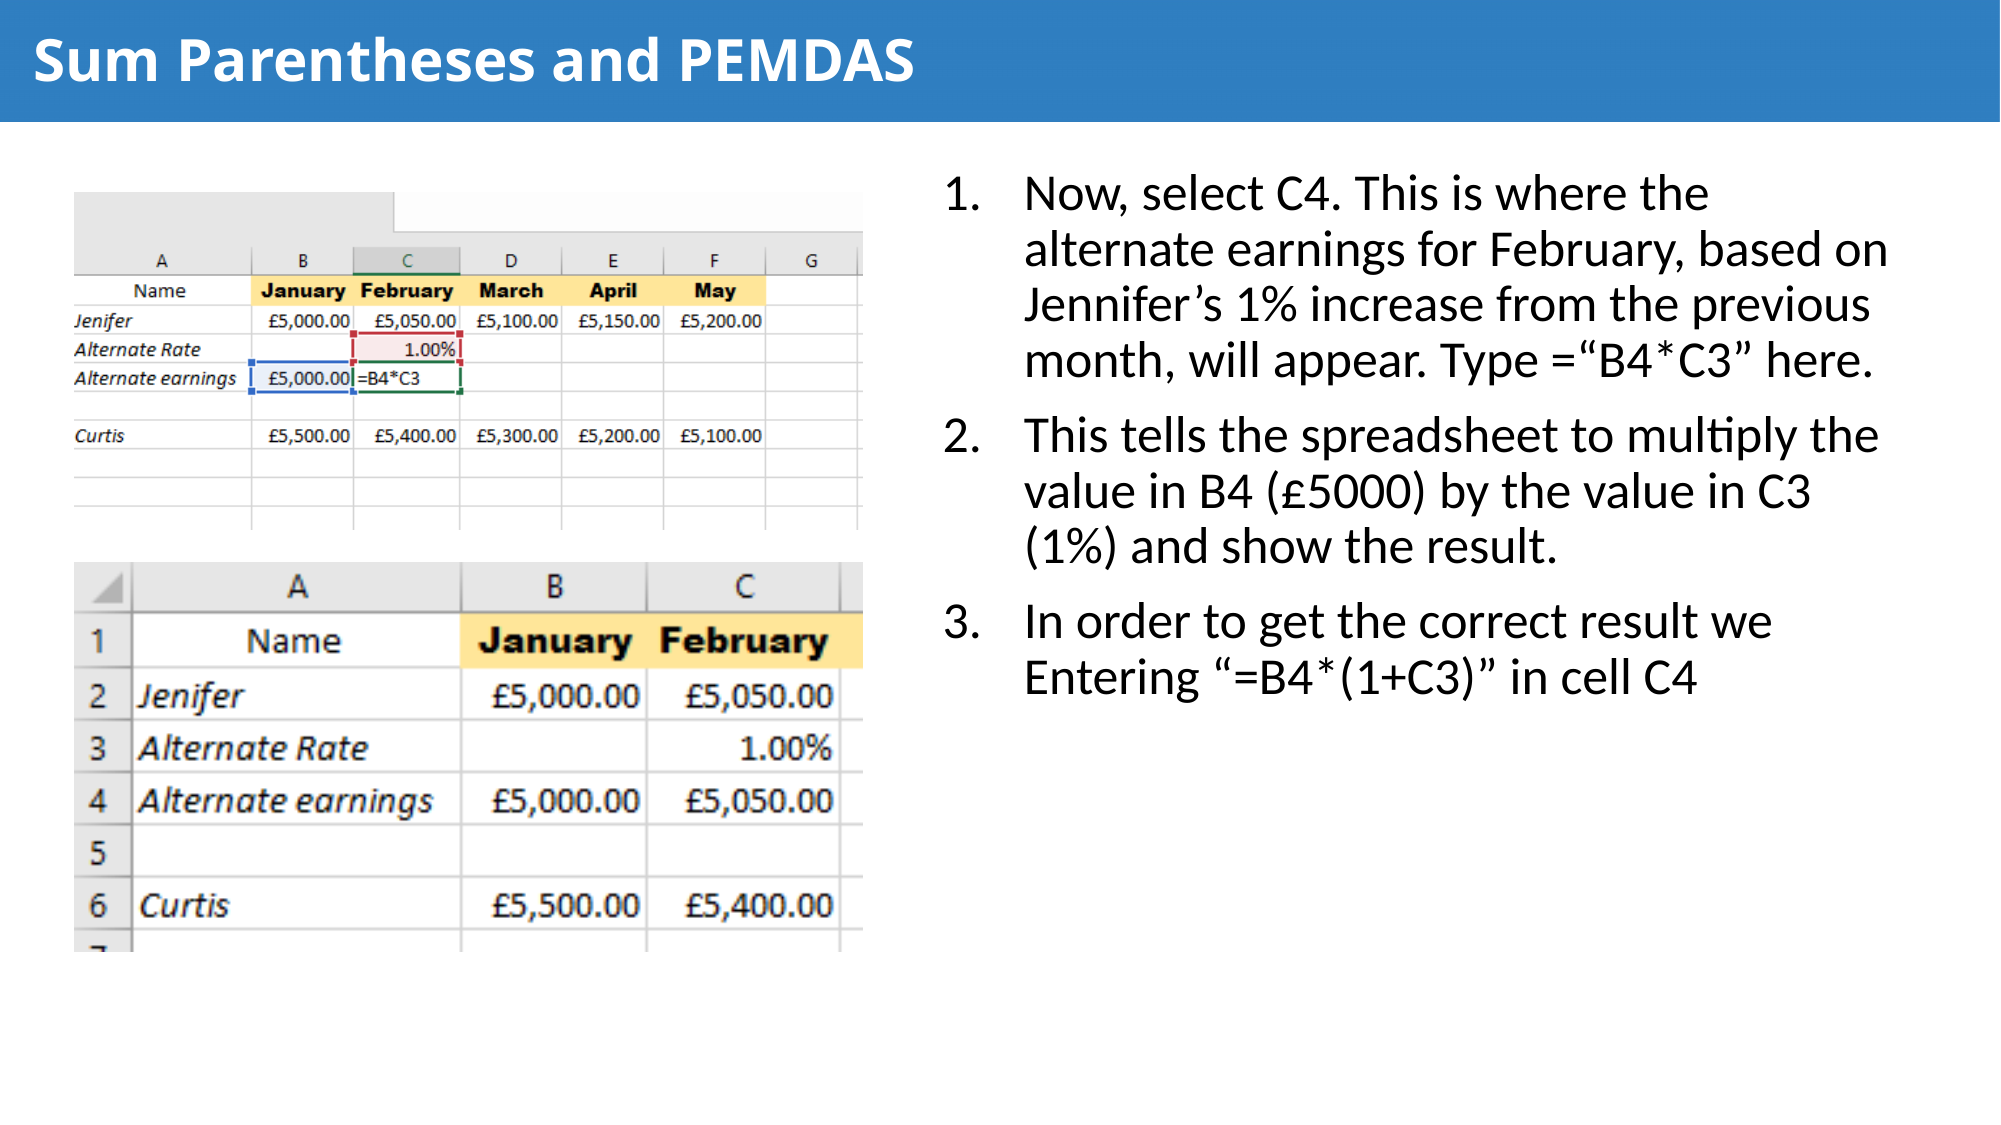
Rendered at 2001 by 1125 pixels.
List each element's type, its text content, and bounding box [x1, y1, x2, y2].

title Sum Parentheses and PEMDAS [18, 21, 1744, 105]
list Now, select C4. This is where the alternate earnings for February, based on Jennifer’s 1% increase from the previous month, will appear. Type =“B4*C3” here. This tells the spreadsheet to multiply the value in B4 (£5000) by the value in C3 (1%) and show the result. In order to get the correct result we Entering “=B4*(1+C3)” in cell C4 [927, 158, 1926, 753]
picture [74, 192, 863, 530]
picture [74, 562, 863, 952]
picture [0, 0, 2000, 122]
